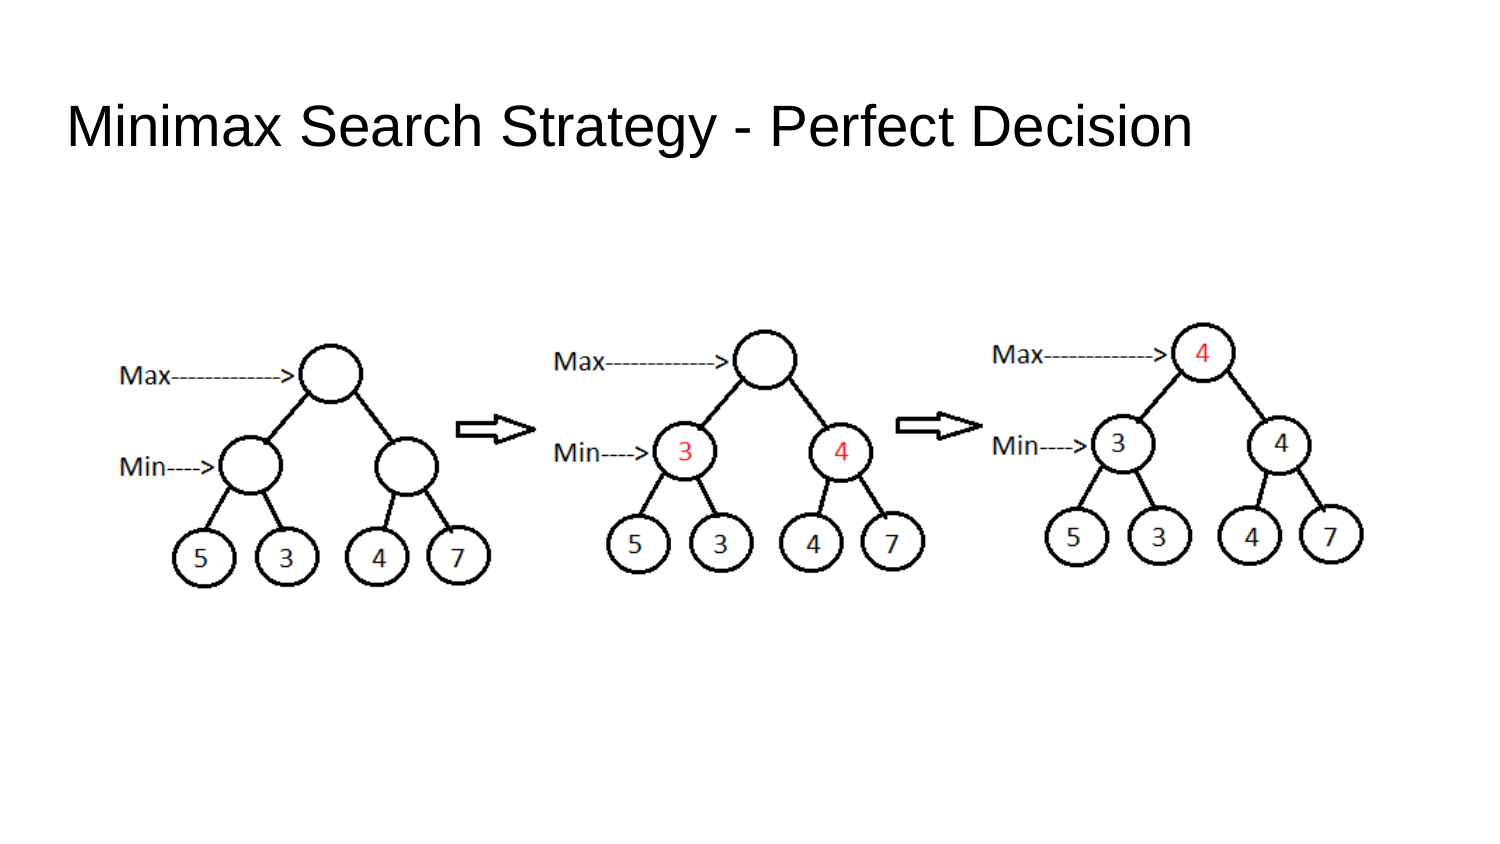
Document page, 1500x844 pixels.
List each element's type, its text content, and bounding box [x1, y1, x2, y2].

picture [108, 289, 1392, 650]
title Minimax Search Strategy - Perfect Decision [51, 72, 1449, 167]
